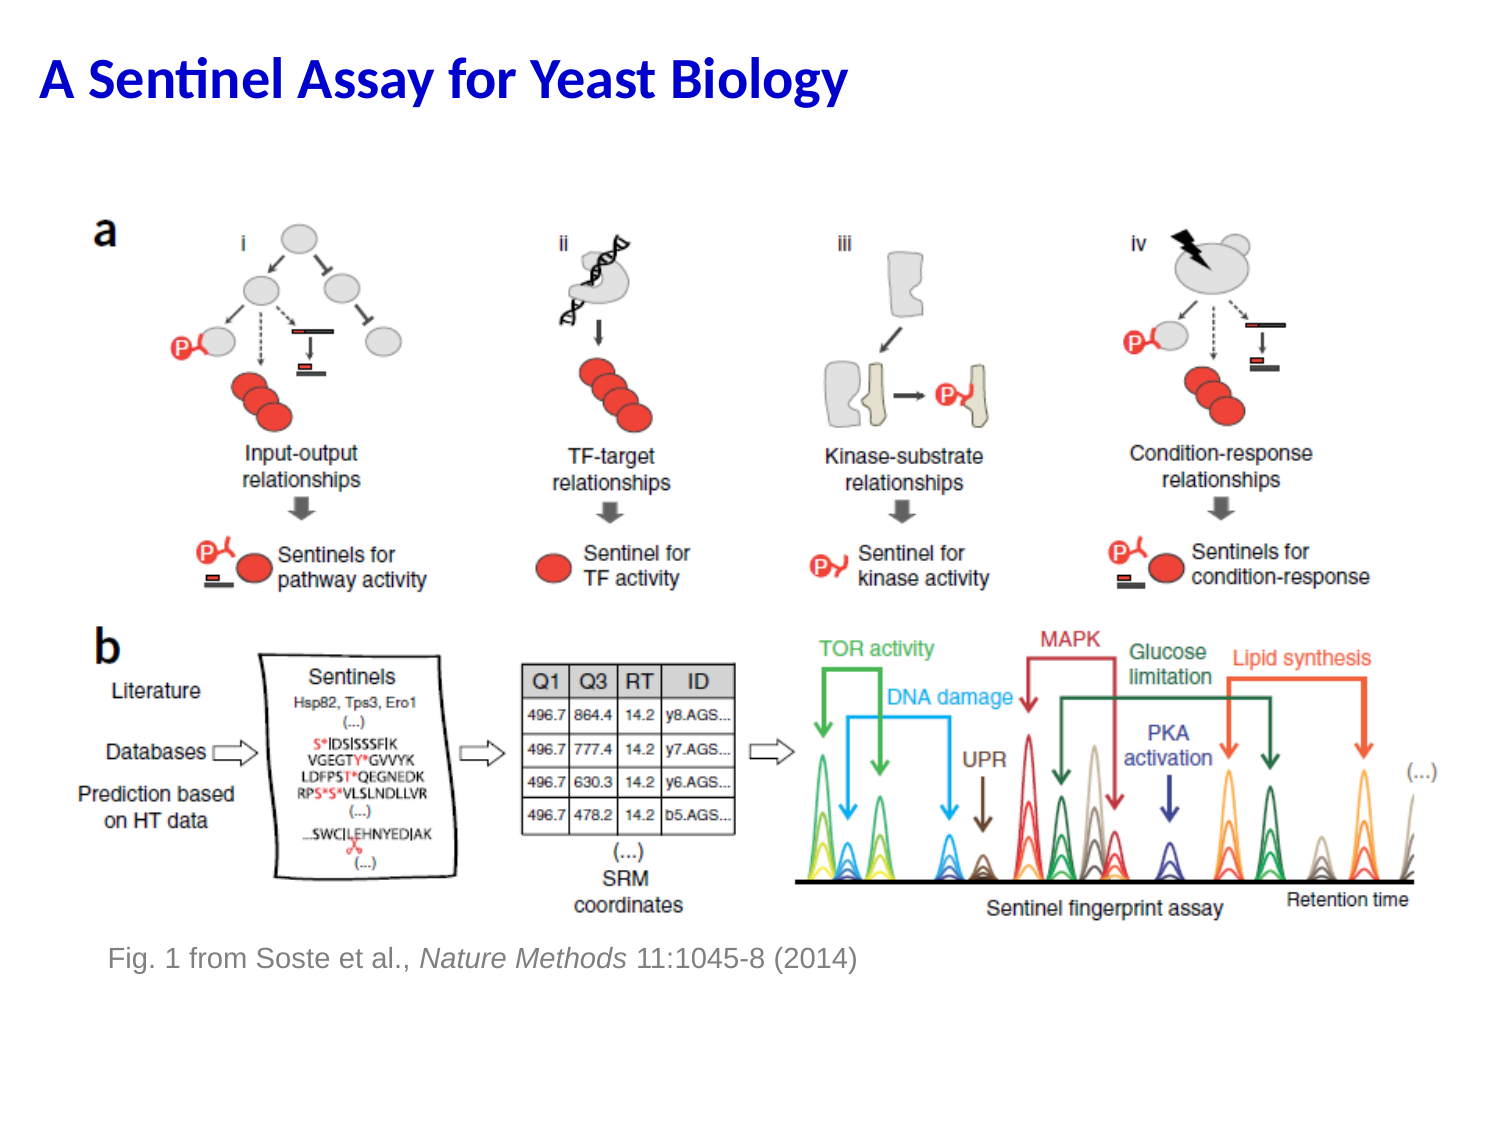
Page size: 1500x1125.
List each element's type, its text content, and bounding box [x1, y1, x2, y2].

text_box Fig. 1 from Soste et al., Nature Methods 11:1045-8 (2014) [92, 938, 874, 982]
title A Sentinel Assay for Yeast Biology [24, 12, 1475, 138]
picture [45, 195, 1455, 930]
